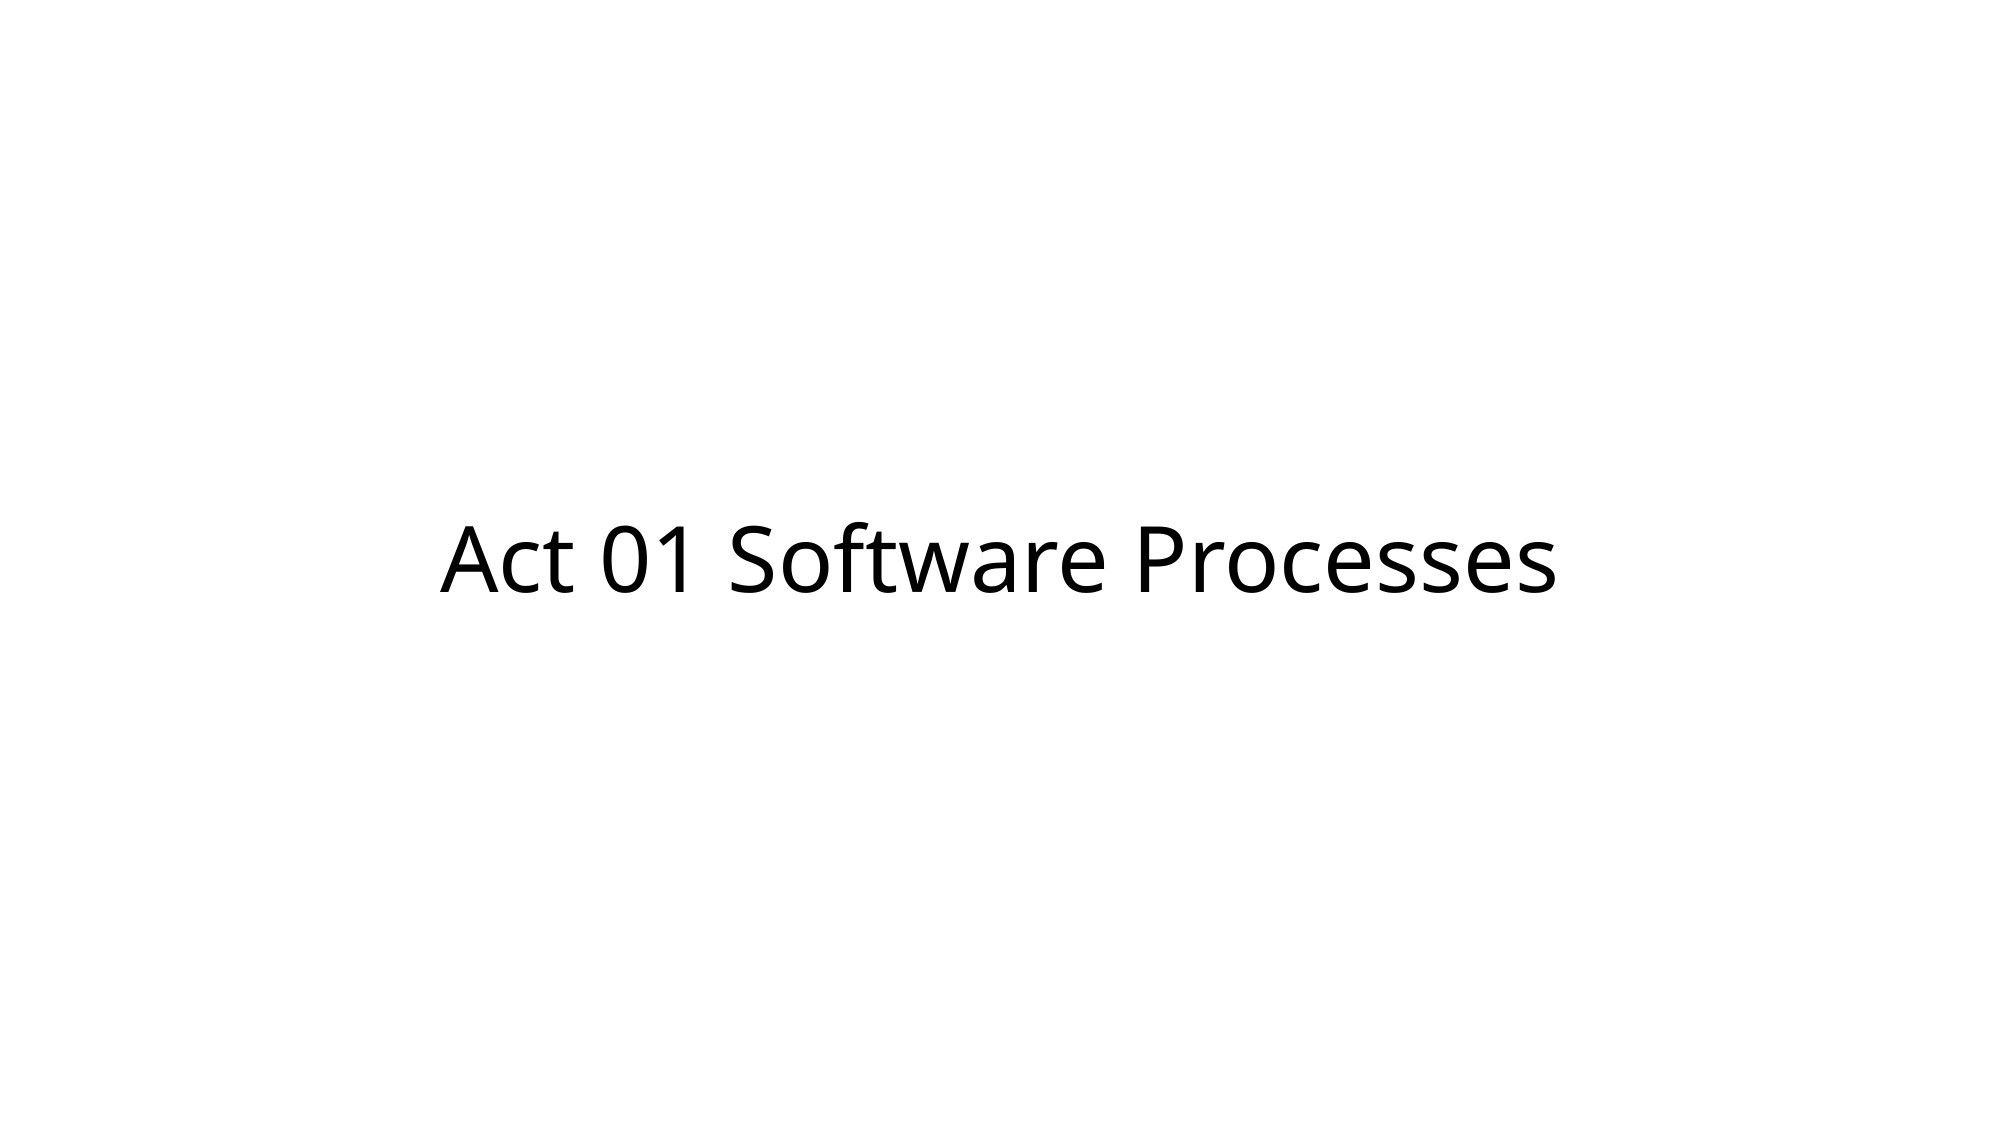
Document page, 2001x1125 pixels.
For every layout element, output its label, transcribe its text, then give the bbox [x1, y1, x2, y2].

title Act 01 Software Processes [137, 453, 1863, 672]
